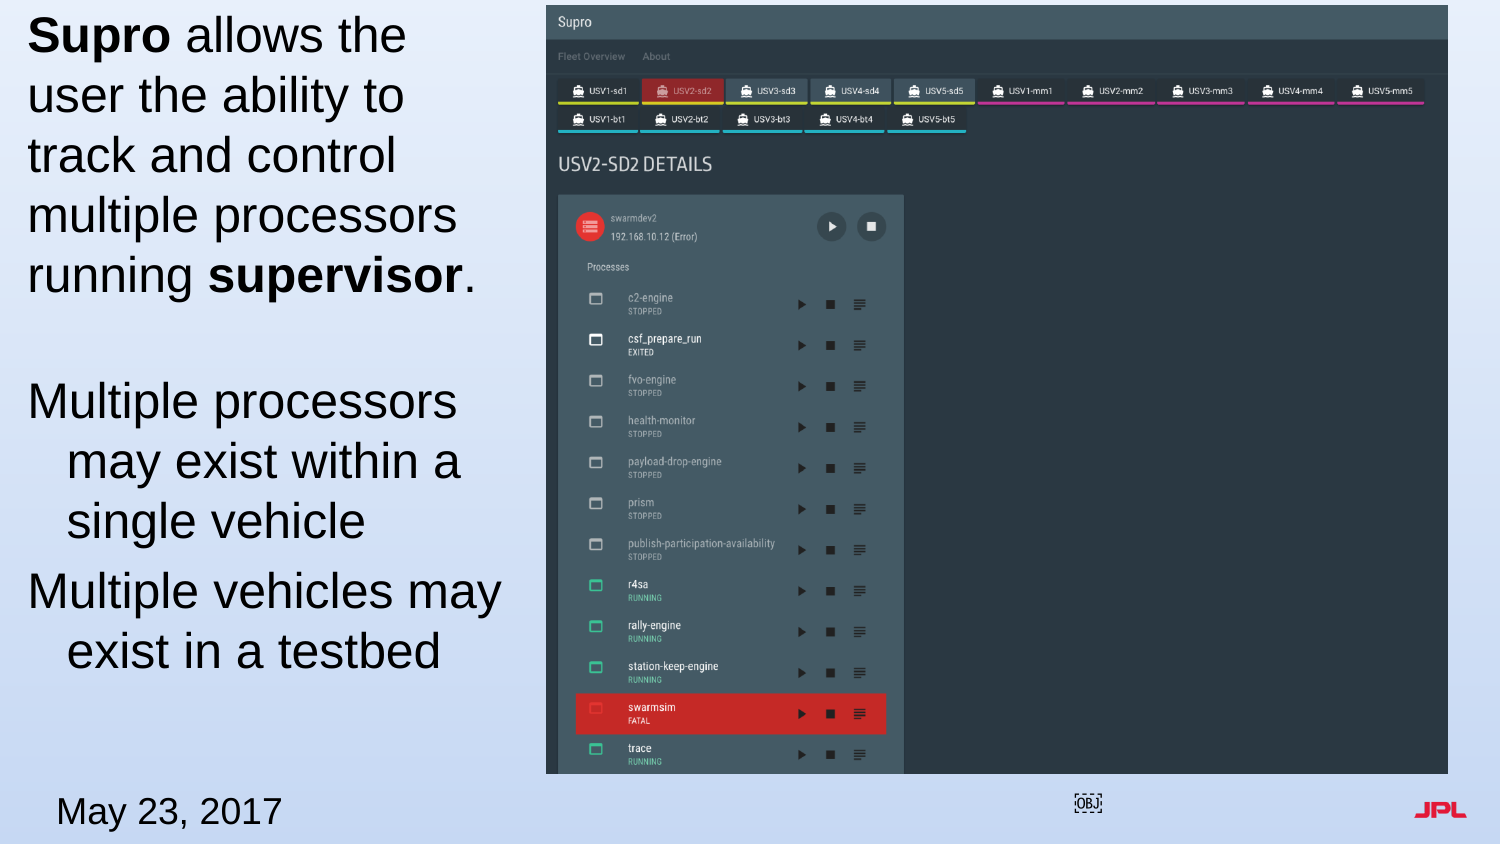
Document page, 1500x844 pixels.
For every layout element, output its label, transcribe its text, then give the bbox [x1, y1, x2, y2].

text_box May 23, 2017 [55, 786, 406, 832]
text_box ￼ [1074, 787, 1412, 833]
picture [1412, 798, 1469, 819]
title Supro allows the user the ability to track and control multiple processors running supervisor. Multiple processors may exist within a single vehicle Multiple vehicles may exist in a testbed [26, 2, 519, 772]
picture [545, 5, 1449, 775]
